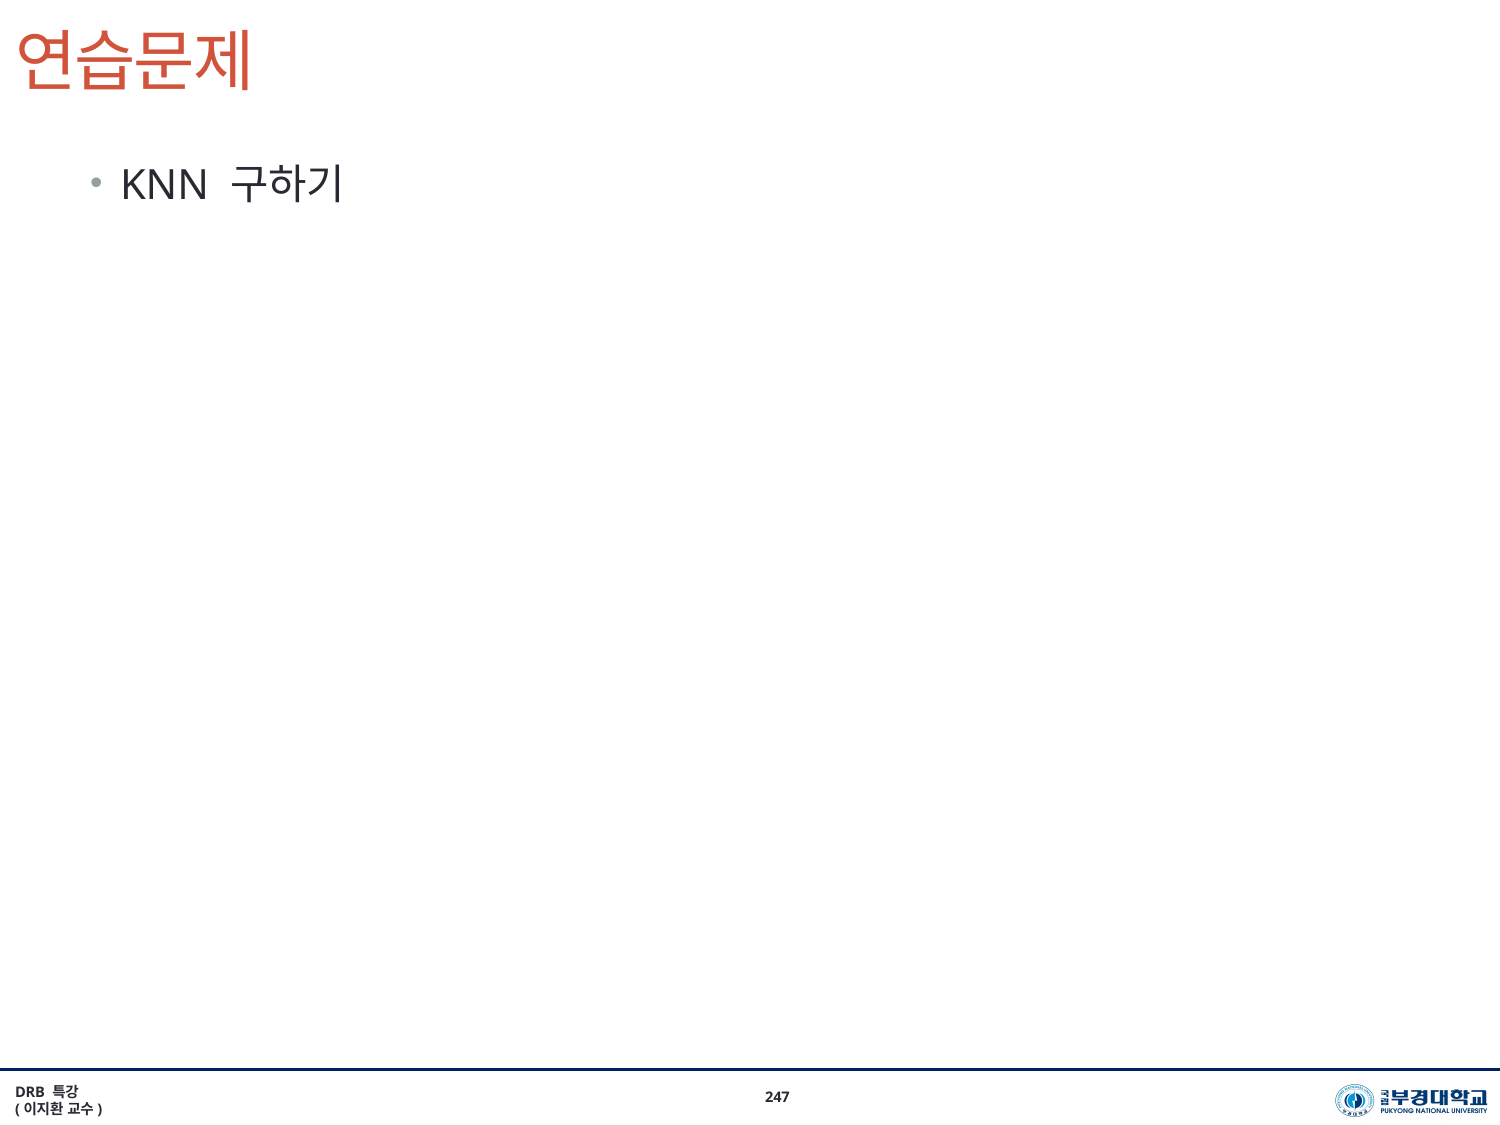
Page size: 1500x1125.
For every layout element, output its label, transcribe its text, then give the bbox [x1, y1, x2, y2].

list KNN 구하기 [75, 149, 1425, 1033]
slide_number DRB 특강 (이지환 교수) [0, 1082, 303, 1118]
picture [1330, 1079, 1495, 1121]
title 연습문제 [0, 1, 1500, 116]
